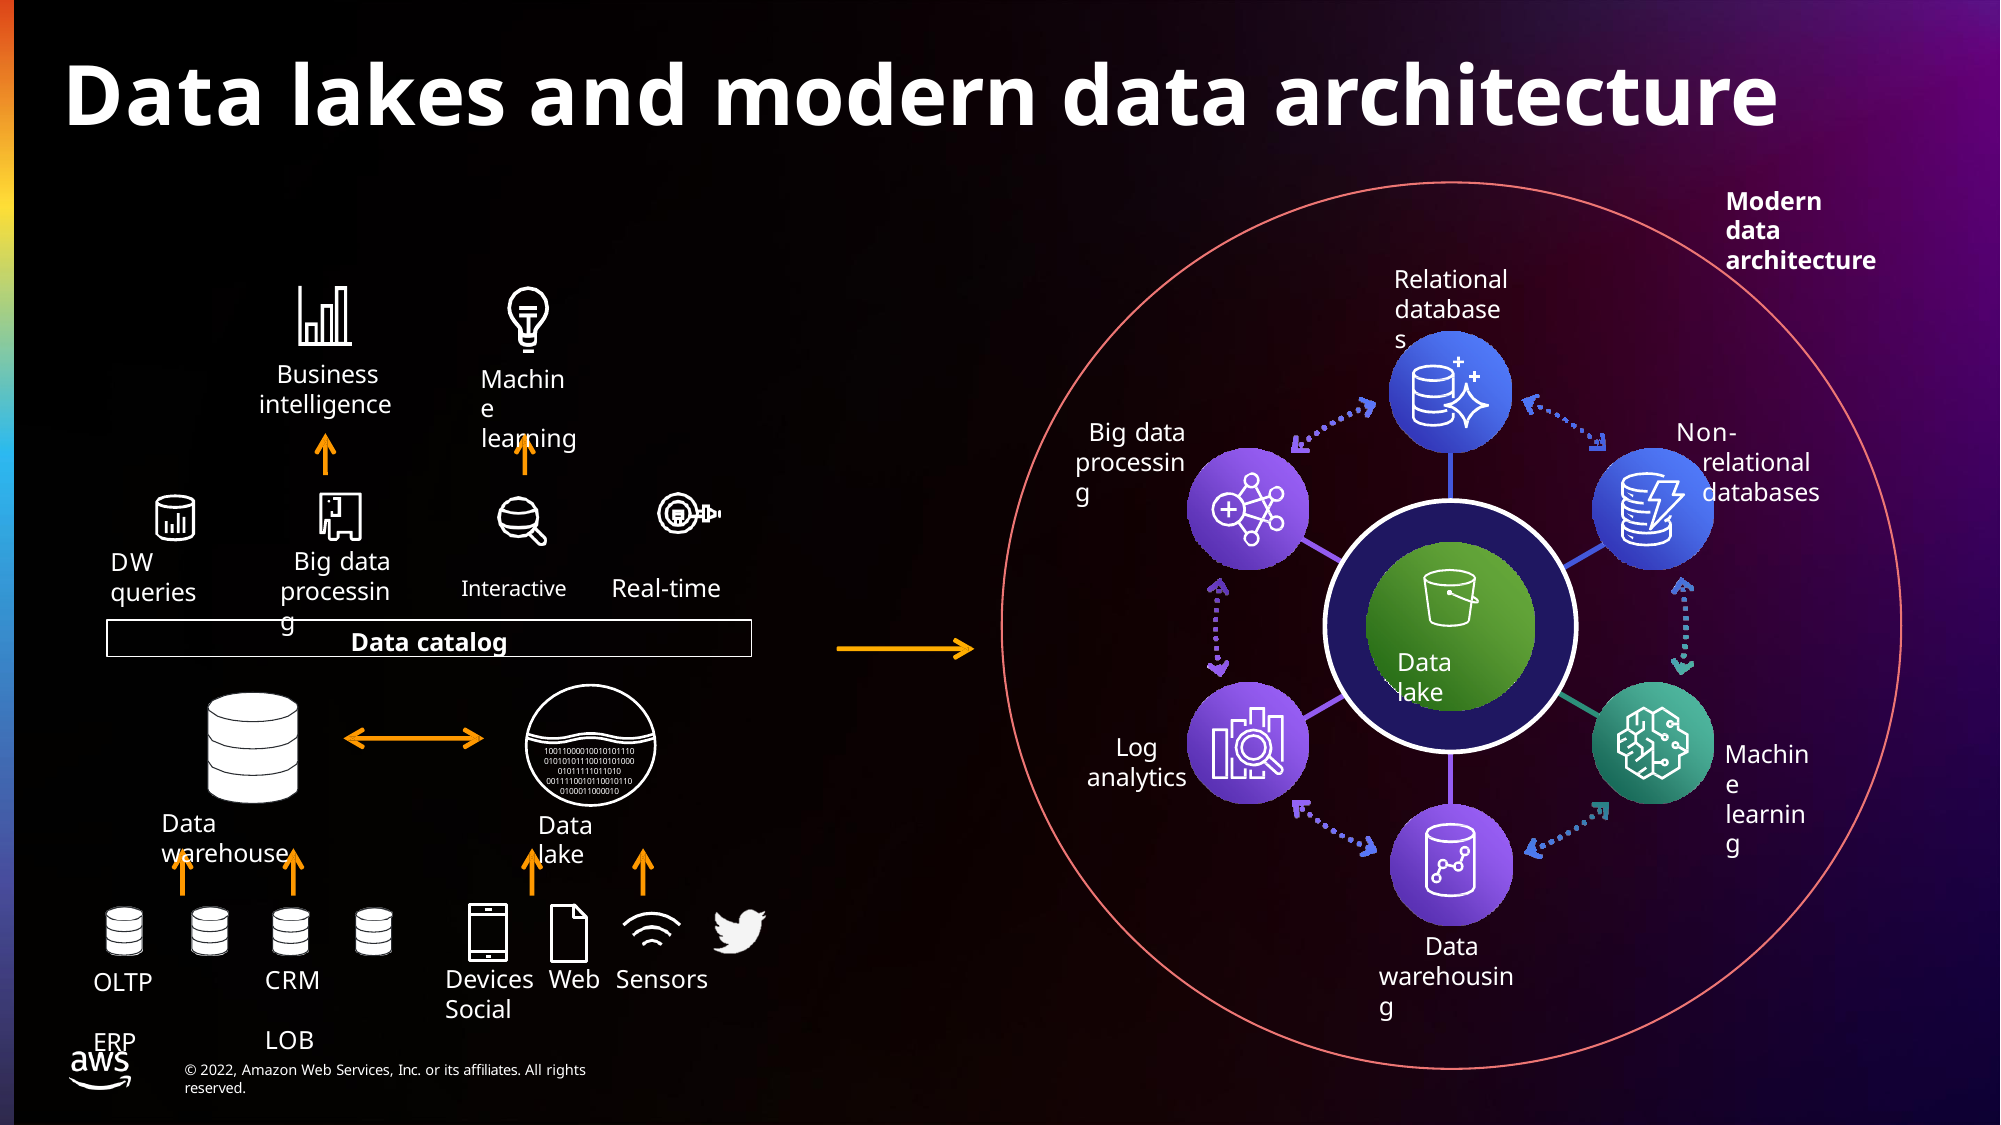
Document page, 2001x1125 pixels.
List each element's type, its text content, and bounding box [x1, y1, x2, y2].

title Data lakes and modern data architecture [60, 39, 1940, 230]
text_box [180, 868, 185, 896]
text_box [291, 868, 296, 896]
text_box CRM LOB [262, 962, 400, 1055]
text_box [298, 285, 353, 347]
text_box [621, 911, 682, 946]
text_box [354, 907, 393, 957]
text_box Interactive Real-time [459, 558, 747, 606]
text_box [271, 907, 310, 957]
picture [0, 0, 2000, 1125]
text_box [314, 433, 337, 476]
text_box [632, 848, 654, 896]
text_box Data lake [535, 815, 647, 869]
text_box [206, 691, 299, 805]
text_box [319, 492, 362, 541]
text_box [1000, 181, 1903, 1071]
text_box [551, 905, 587, 961]
text_box [521, 848, 543, 896]
text_box [155, 494, 196, 542]
text_box Data warehouse [159, 805, 347, 868]
text_box Data catalog [106, 620, 752, 657]
text_box OLTP ERP [91, 964, 235, 1057]
footer © 2022, Amazon Web Services, Inc. or its affiliates. All rights reserved. [182, 1059, 649, 1125]
text_box [522, 453, 528, 476]
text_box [191, 906, 229, 957]
text_box Machine learning [478, 361, 578, 453]
text_box [469, 904, 507, 961]
text_box DW queries [108, 544, 242, 606]
text_box Big data processing [278, 543, 403, 636]
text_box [105, 906, 143, 957]
text_box [836, 637, 975, 660]
text_box Devices Web Sensors Social [443, 961, 776, 1024]
text_box [343, 727, 485, 750]
text_box Business intelligence [256, 356, 393, 419]
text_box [524, 683, 657, 808]
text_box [507, 286, 550, 354]
